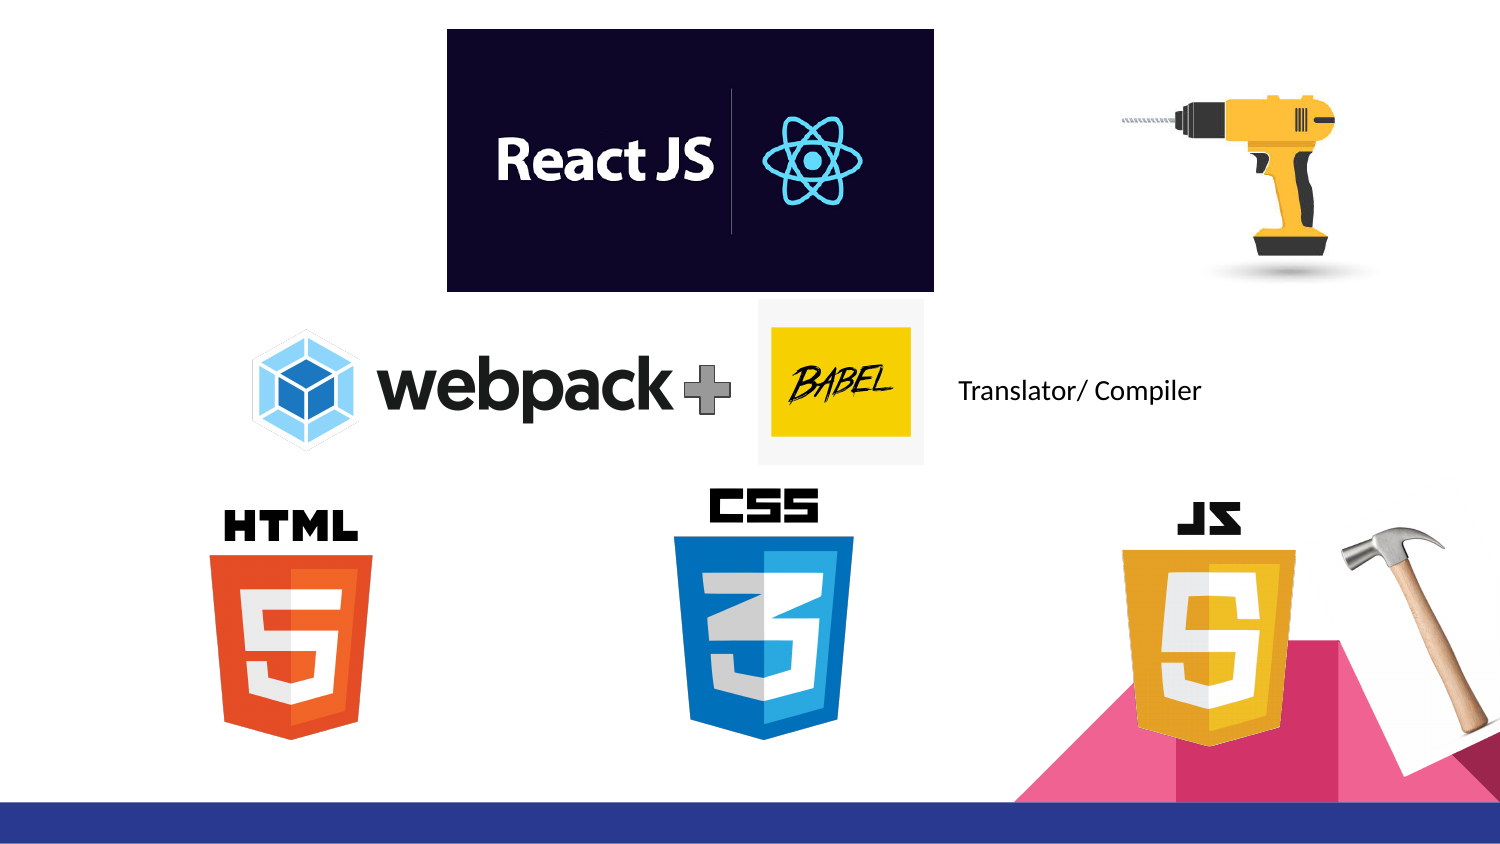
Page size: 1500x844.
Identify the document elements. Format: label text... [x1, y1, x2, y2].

picture [250, 306, 675, 472]
picture [447, 29, 934, 292]
picture [176, 509, 406, 740]
text_box Translator/ Compiler [943, 356, 1219, 422]
picture [758, 299, 924, 465]
text_box [684, 365, 730, 414]
picture [674, 488, 854, 740]
picture [1022, 29, 1467, 326]
picture [1121, 474, 1500, 776]
